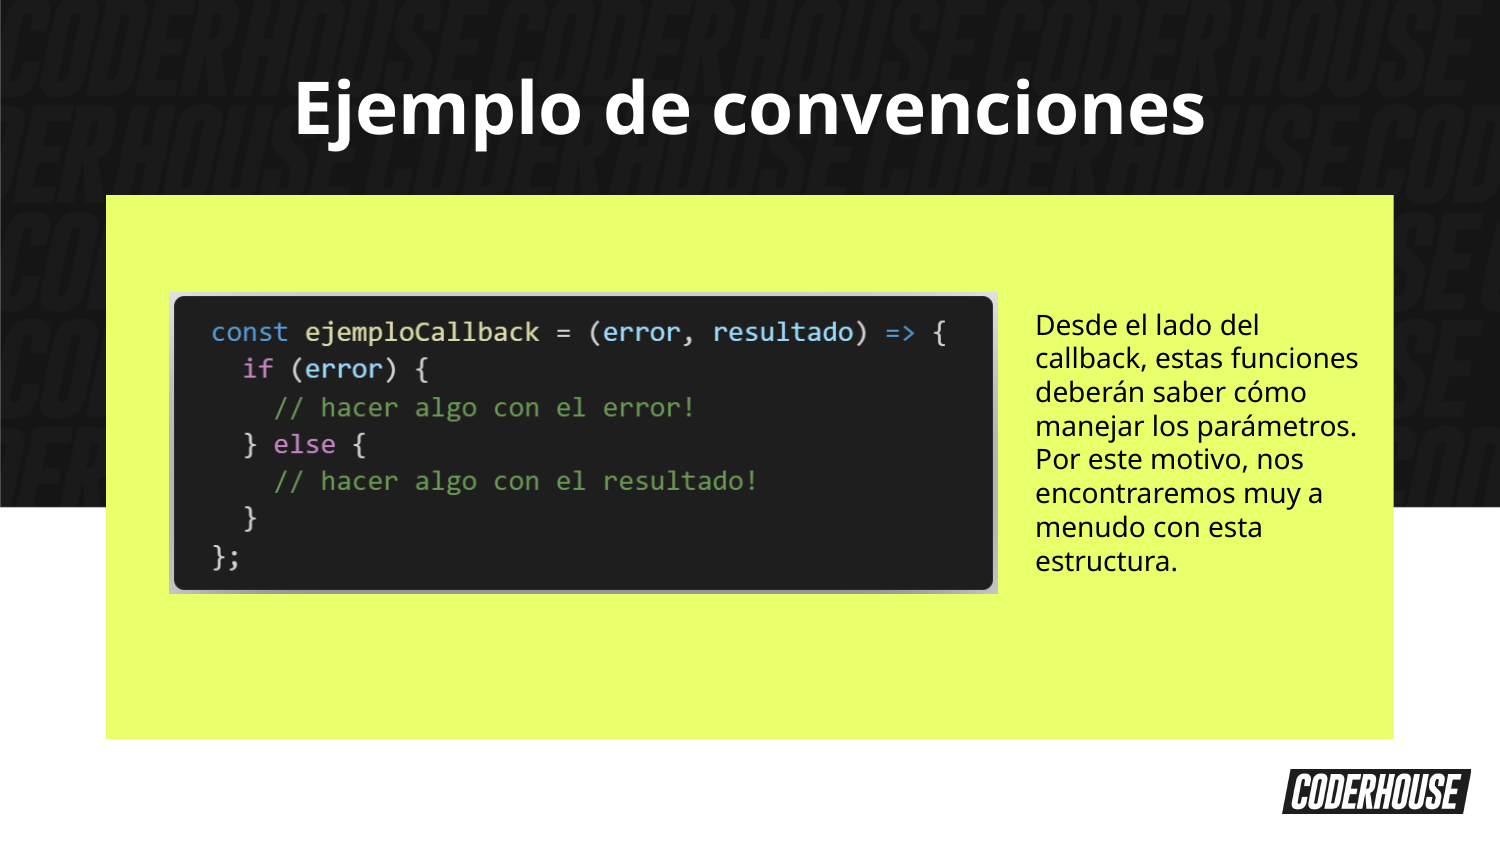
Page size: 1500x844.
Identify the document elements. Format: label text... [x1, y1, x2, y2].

text_box Desde el lado del callback, estas funciones deberán saber cómo manejar los parámetros. Por este motivo, nos encontraremos muy a menudo con esta estructura. [1020, 291, 1376, 592]
text_box [106, 195, 1394, 740]
text_box Ejemplo de convenciones [239, 56, 1261, 166]
picture [0, 0, 1500, 844]
